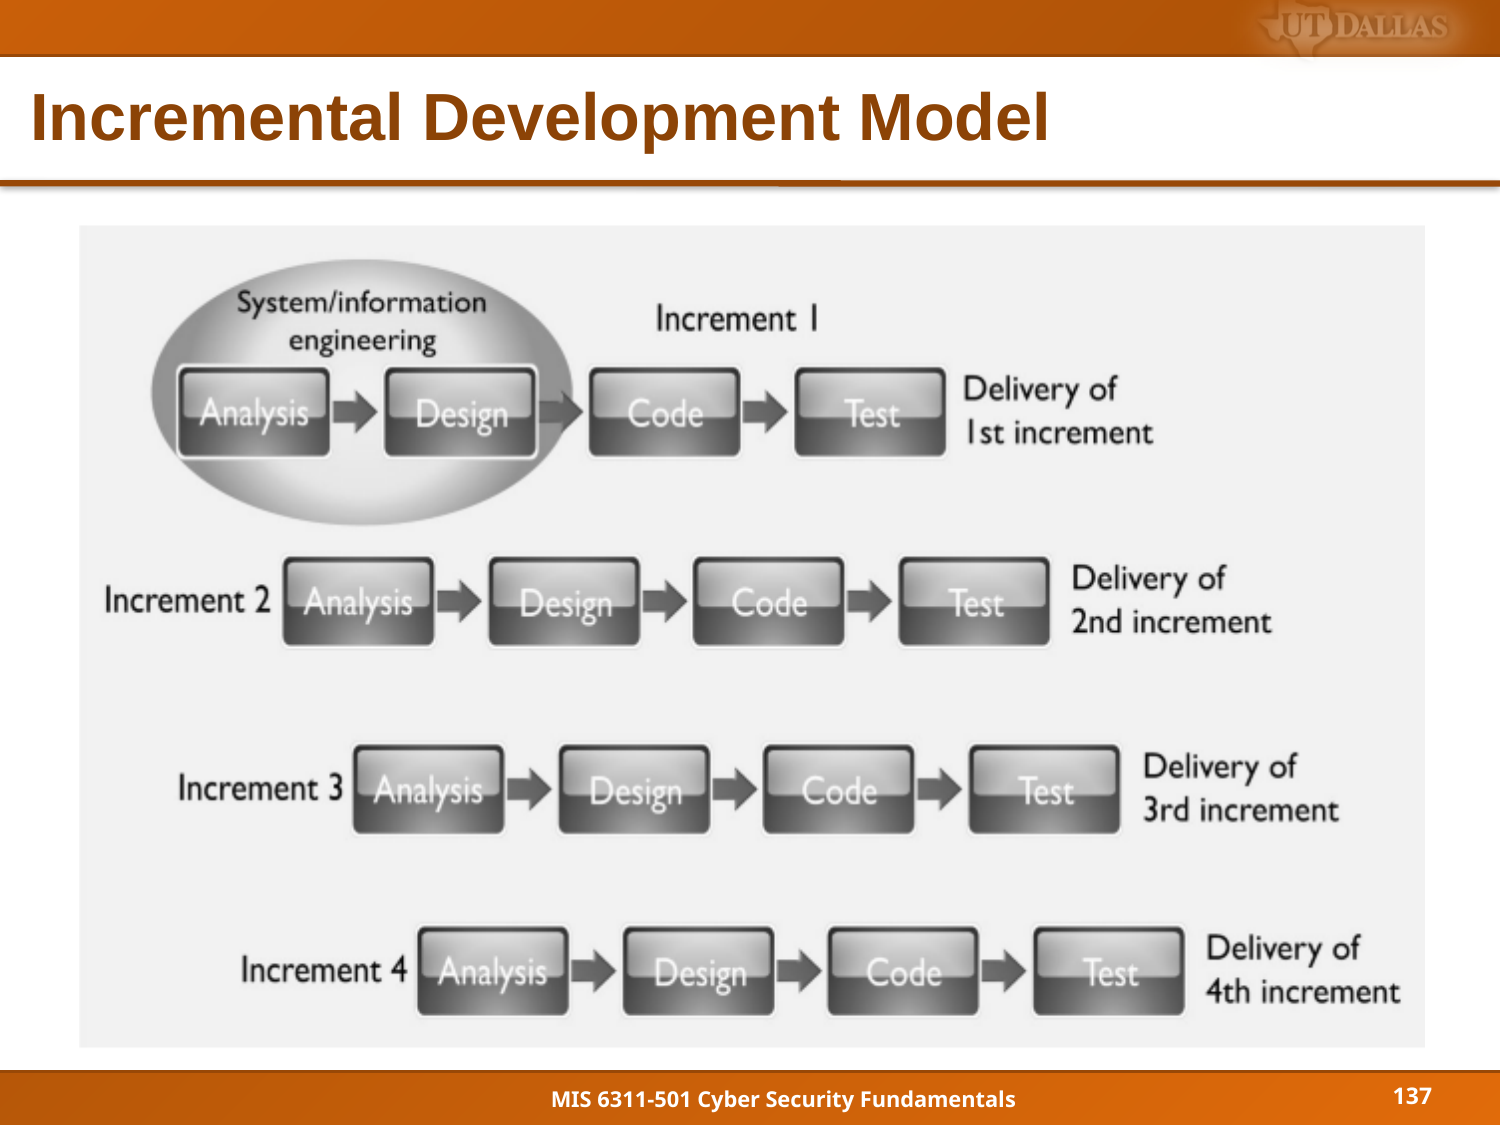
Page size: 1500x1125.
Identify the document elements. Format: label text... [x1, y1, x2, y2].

slide_number 137 [1350, 1076, 1475, 1120]
picture [1218, 0, 1500, 62]
title Incremental Development Model [0, 62, 1500, 176]
picture [79, 224, 1426, 1051]
